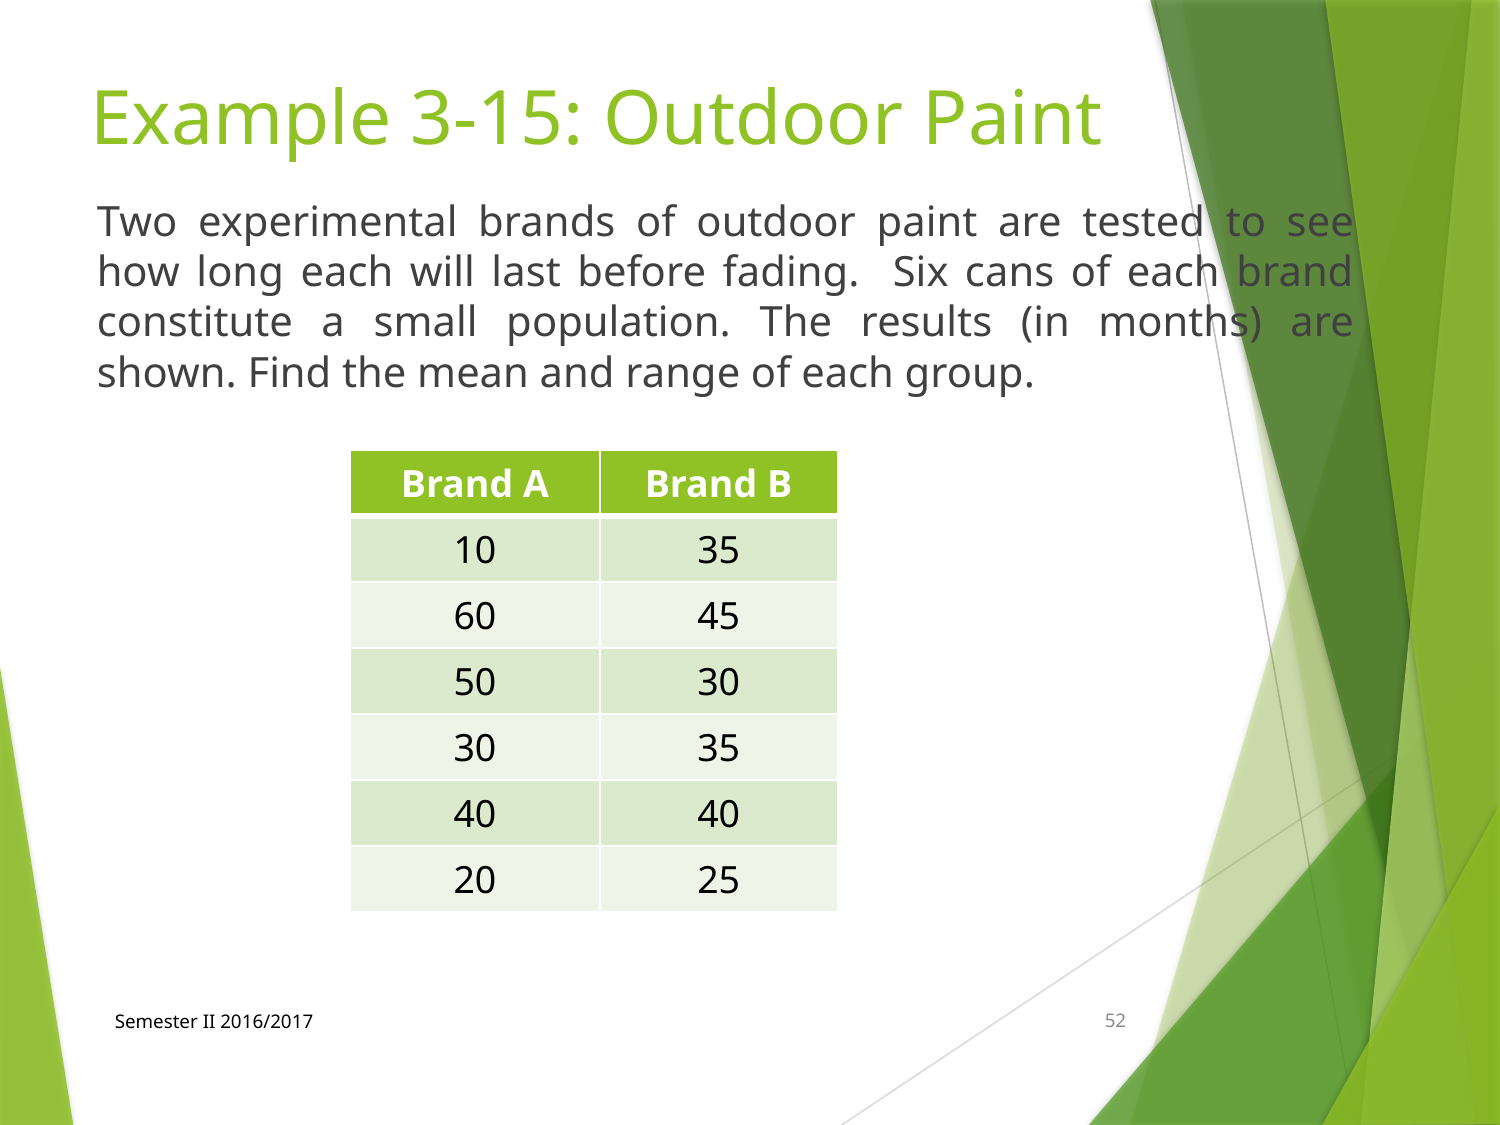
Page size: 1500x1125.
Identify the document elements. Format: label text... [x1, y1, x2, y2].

table_cell 35 [601, 715, 837, 779]
table_cell 30 [351, 715, 599, 779]
table_cell 10 [351, 519, 599, 581]
table_cell 50 [351, 649, 599, 713]
slide_number 52 [1057, 991, 1142, 1051]
footer Semester II 2016/2017 [99, 991, 859, 1051]
table_header Brand B [601, 451, 837, 513]
table_cell 45 [601, 583, 837, 647]
table_cell 60 [351, 583, 599, 647]
table_cell 30 [601, 649, 837, 713]
table_cell 20 [351, 847, 599, 911]
table_cell 25 [601, 847, 837, 911]
list Two experimental brands of outdoor paint are tested to see how long each will last before fading. Six cans of each brand constitute a small population. The results (in months) are shown. Find the mean and range of each group. [81, 187, 1370, 563]
title Example 3-15: Outdoor Paint [75, 62, 1425, 175]
table_cell 40 [351, 781, 599, 845]
table_cell 35 [601, 519, 837, 581]
table_header Brand A [351, 451, 599, 513]
table_cell 40 [601, 781, 837, 845]
